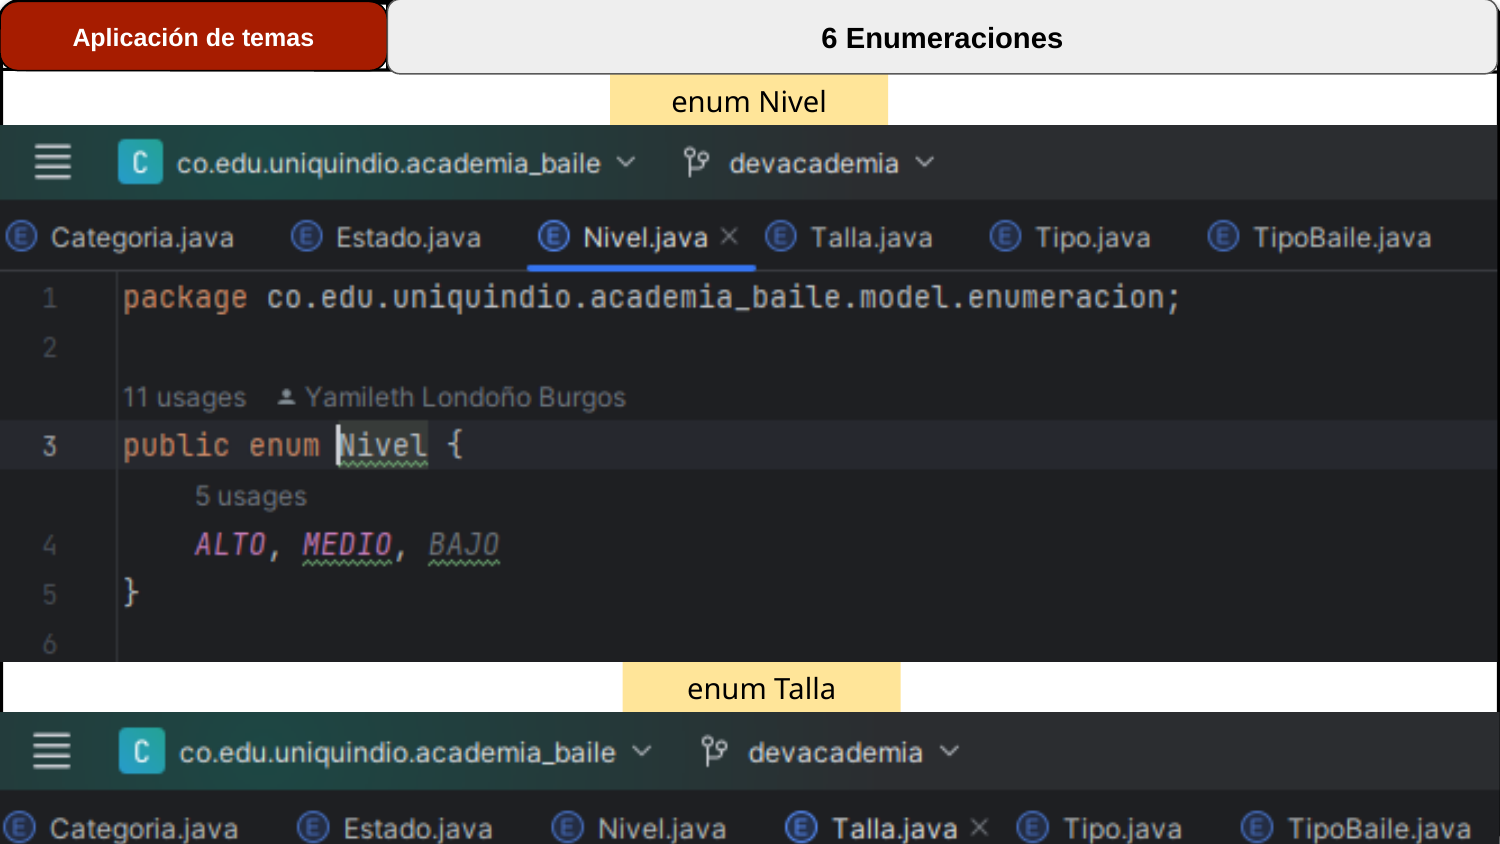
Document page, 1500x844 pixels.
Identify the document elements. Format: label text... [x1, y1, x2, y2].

picture [0, 712, 1500, 844]
picture [0, 124, 1498, 663]
text_box enum Talla [622, 670, 901, 710]
text_box enum Nivel [610, 74, 889, 123]
text_box 6 Enumeraciones [387, 0, 1498, 74]
